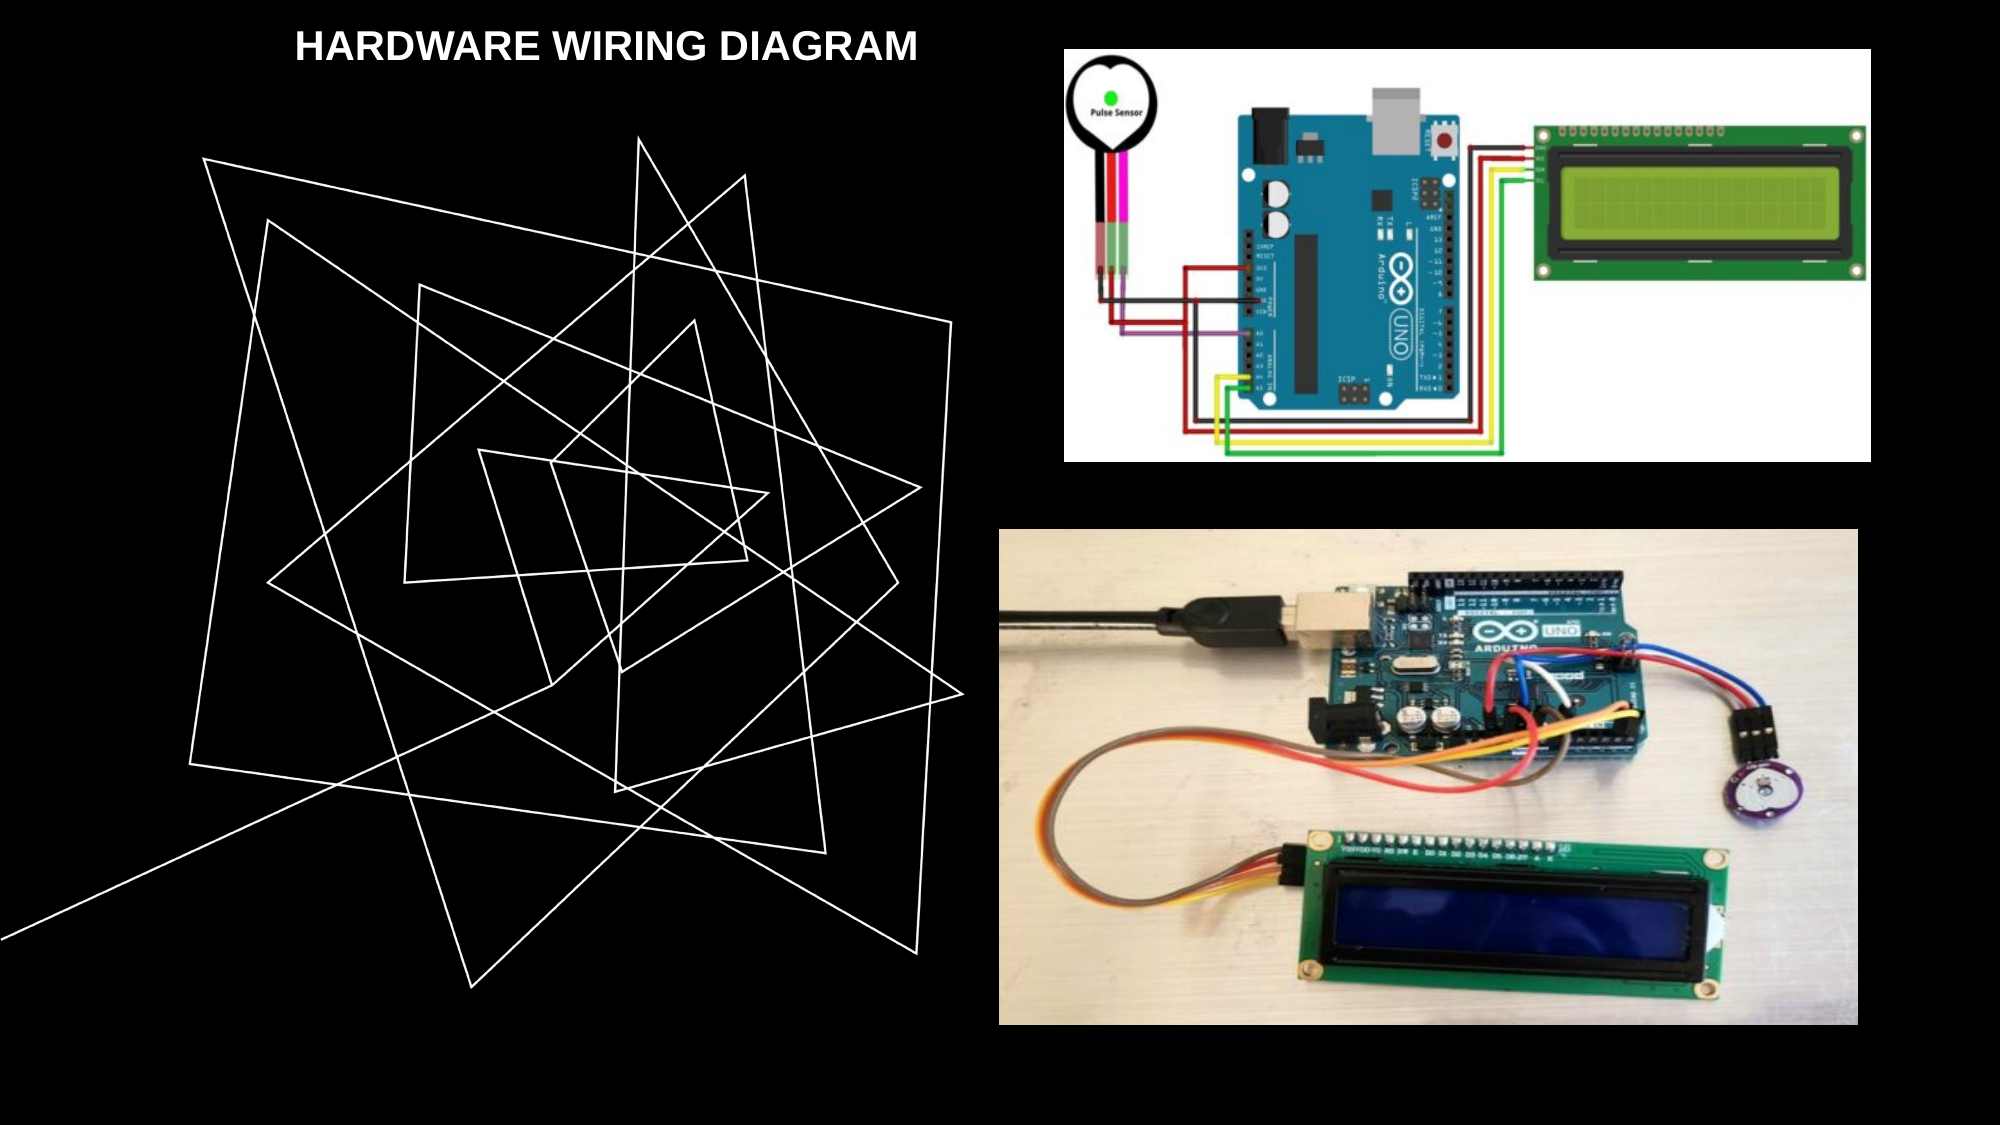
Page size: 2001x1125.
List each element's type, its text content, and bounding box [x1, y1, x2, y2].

picture [1064, 49, 1872, 463]
picture [999, 529, 1858, 1026]
picture [0, 135, 965, 989]
title HARDWARE WIRING DIAGRAM [279, 27, 1835, 149]
